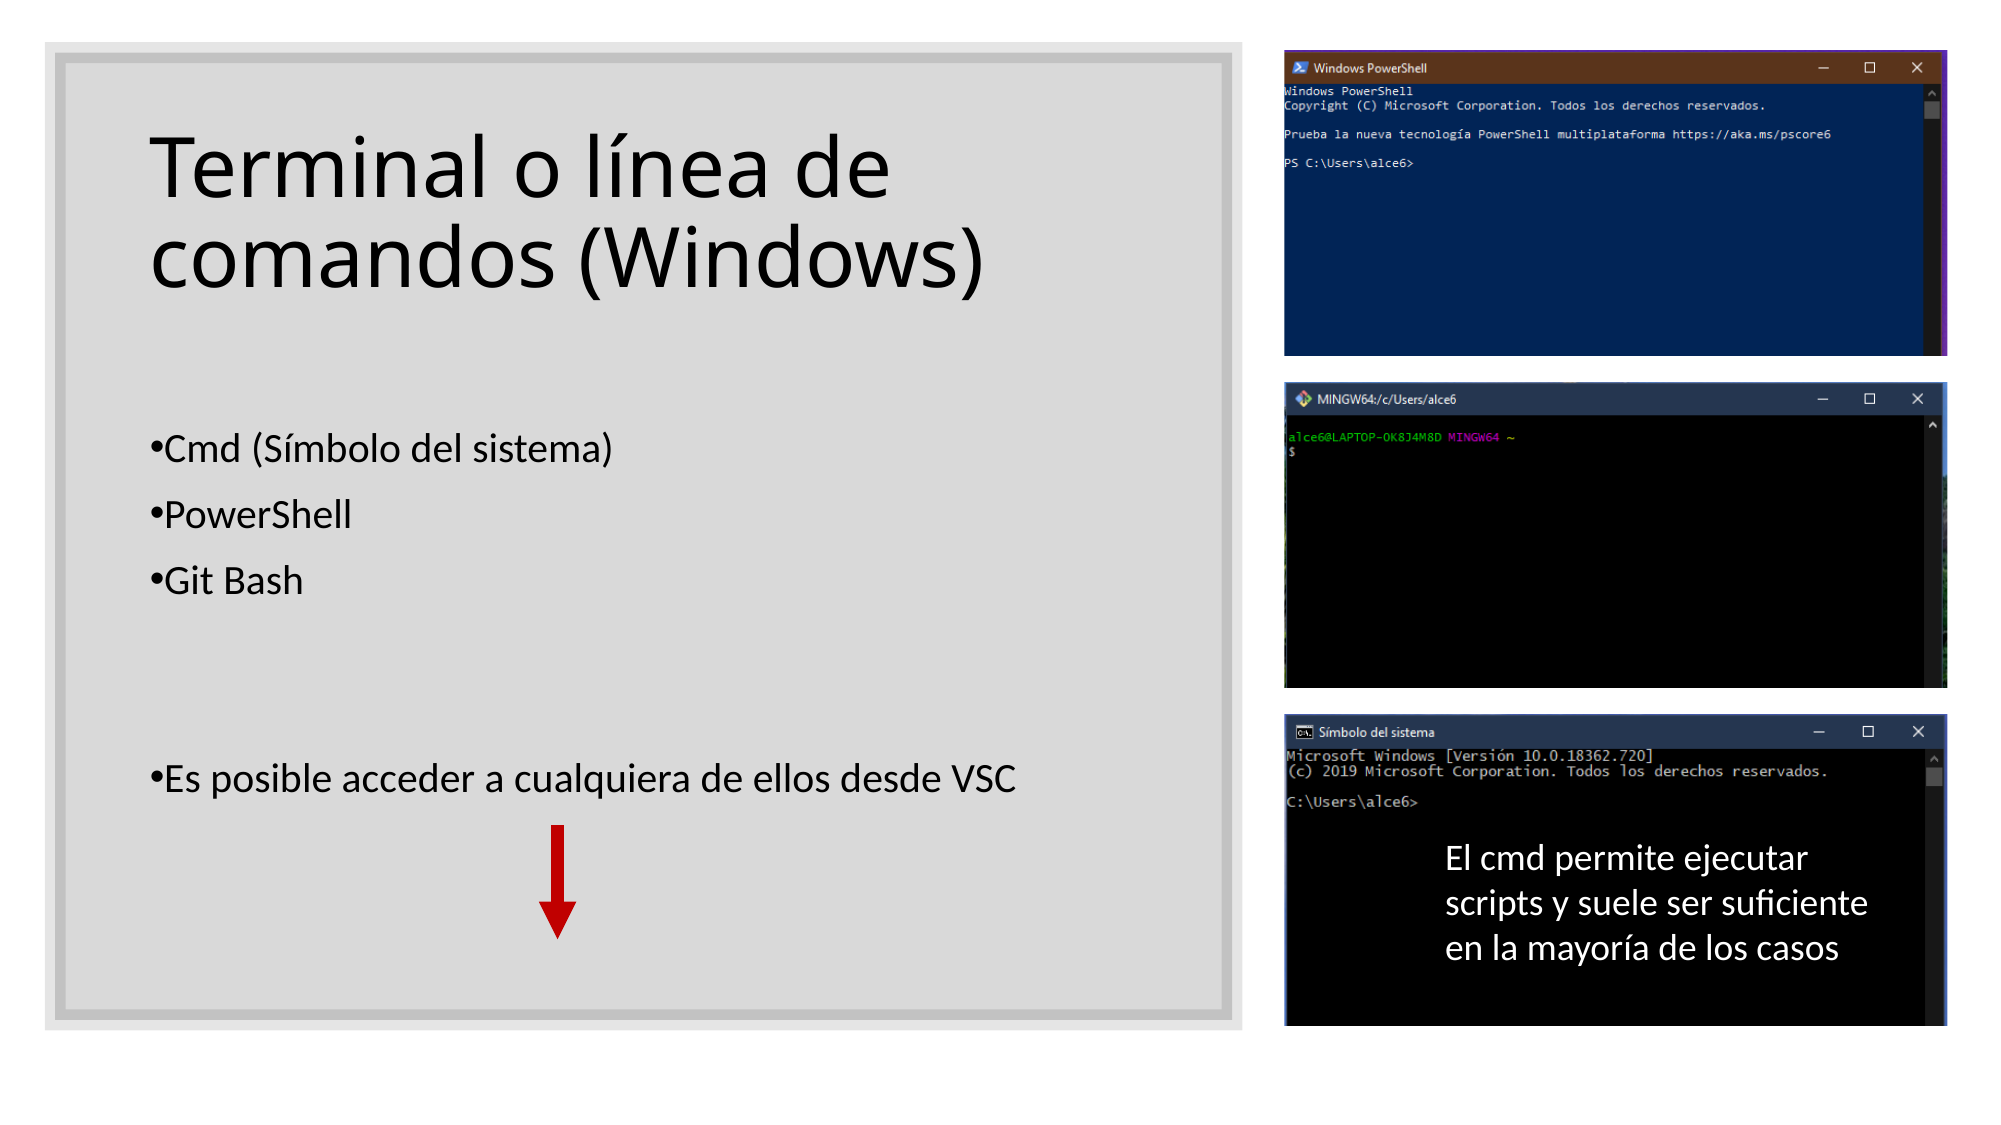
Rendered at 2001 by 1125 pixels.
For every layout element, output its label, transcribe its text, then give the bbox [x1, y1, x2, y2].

list Cmd (Símbolo del sistema) PowerShell Git Bash Es posible acceder a cualquiera de ellos desde VSC [134, 348, 1153, 943]
picture [1284, 714, 1948, 1026]
title Terminal o línea de comandos (Windows) [134, 105, 1153, 326]
text_box [54, 52, 1233, 1021]
picture [1284, 50, 1948, 356]
picture [1284, 382, 1948, 688]
